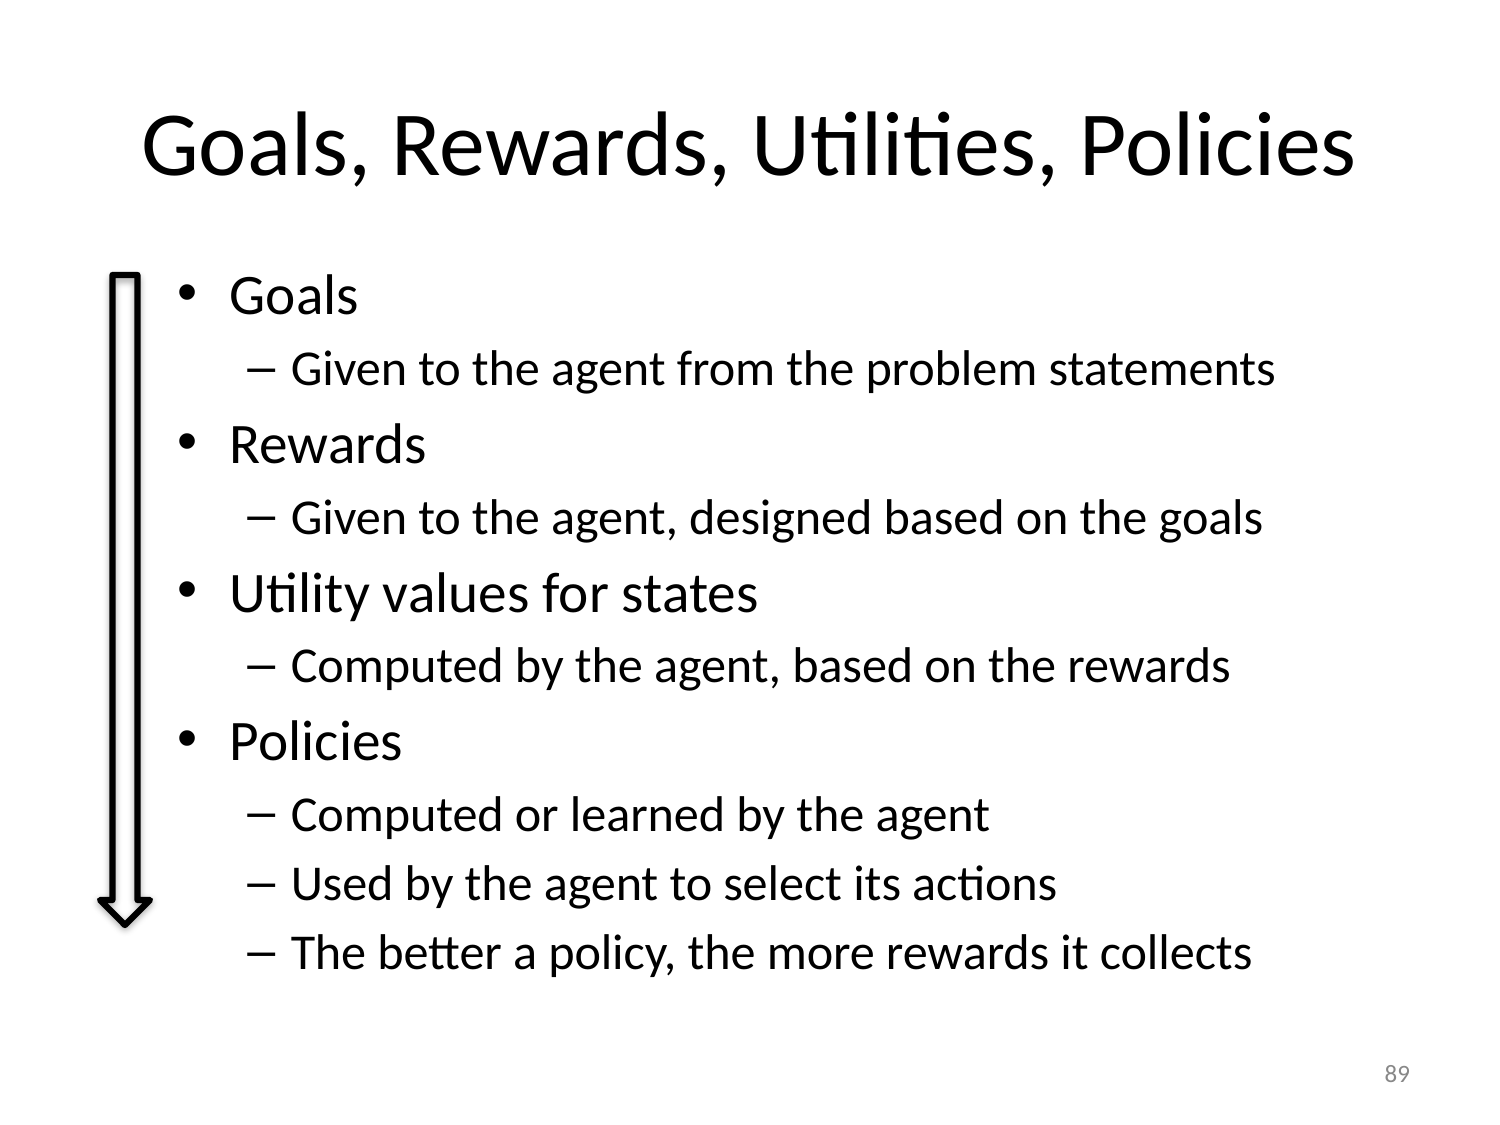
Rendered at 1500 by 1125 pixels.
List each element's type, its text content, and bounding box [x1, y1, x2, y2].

title Goals, Rewards, Utilities, Policies [75, 45, 1425, 233]
text_box [99, 275, 151, 926]
slide_number ‹#› [1074, 1042, 1425, 1103]
list Goals Given to the agent from the problem statements Rewards Given to the agent, designed based on the goals Utility values for states Computed by the agent, based on the rewards Policies Computed or learned by the agent Used by the agent to select its actions The better a policy, the more rewards it collects [162, 249, 1450, 993]
